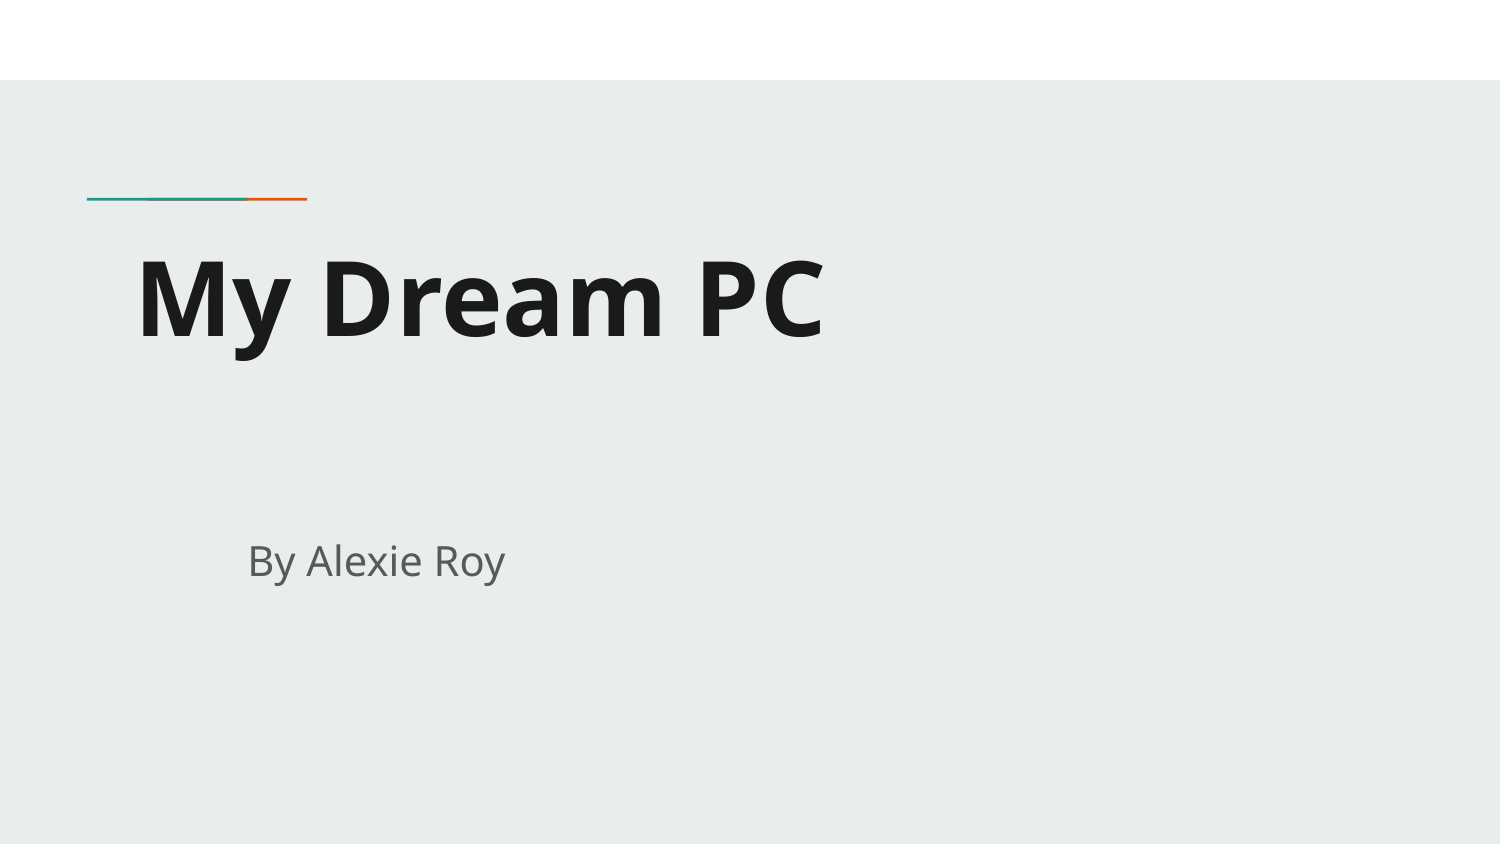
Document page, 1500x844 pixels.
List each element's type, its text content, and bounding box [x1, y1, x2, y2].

subtitle By Alexie Roy [232, 519, 643, 609]
title My Dream PC [119, 216, 1381, 490]
